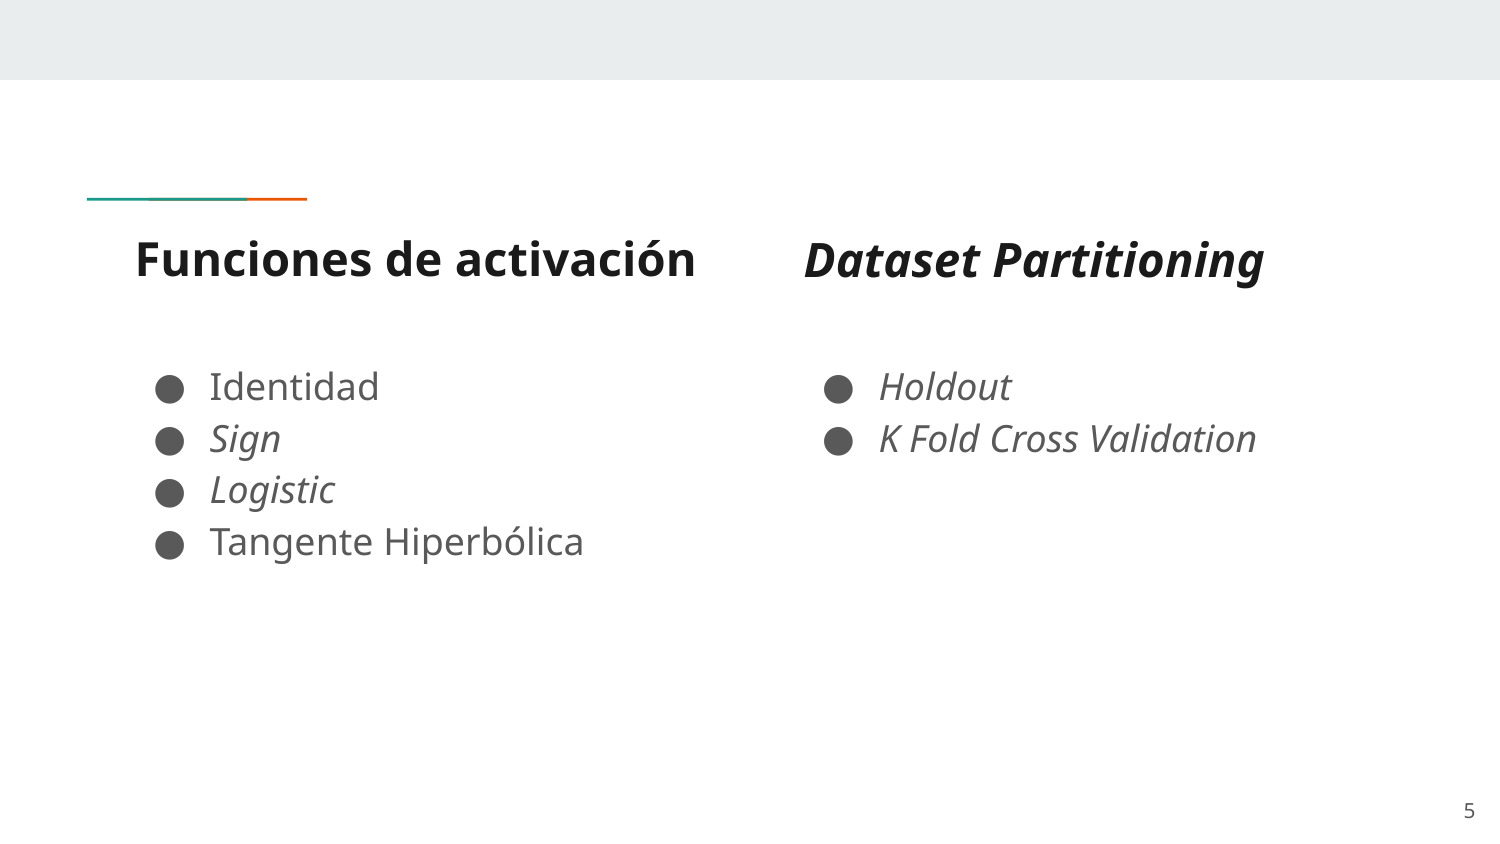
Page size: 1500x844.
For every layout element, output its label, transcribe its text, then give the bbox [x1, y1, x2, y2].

list Identidad Sign Logistic Tangente Hiperbólica [119, 341, 717, 712]
slide_number ‹#› [1400, 779, 1491, 844]
list Holdout K Fold Cross Validation [788, 341, 1453, 482]
title Dataset Partitioning [788, 214, 1453, 303]
title Funciones de activación [119, 214, 717, 303]
